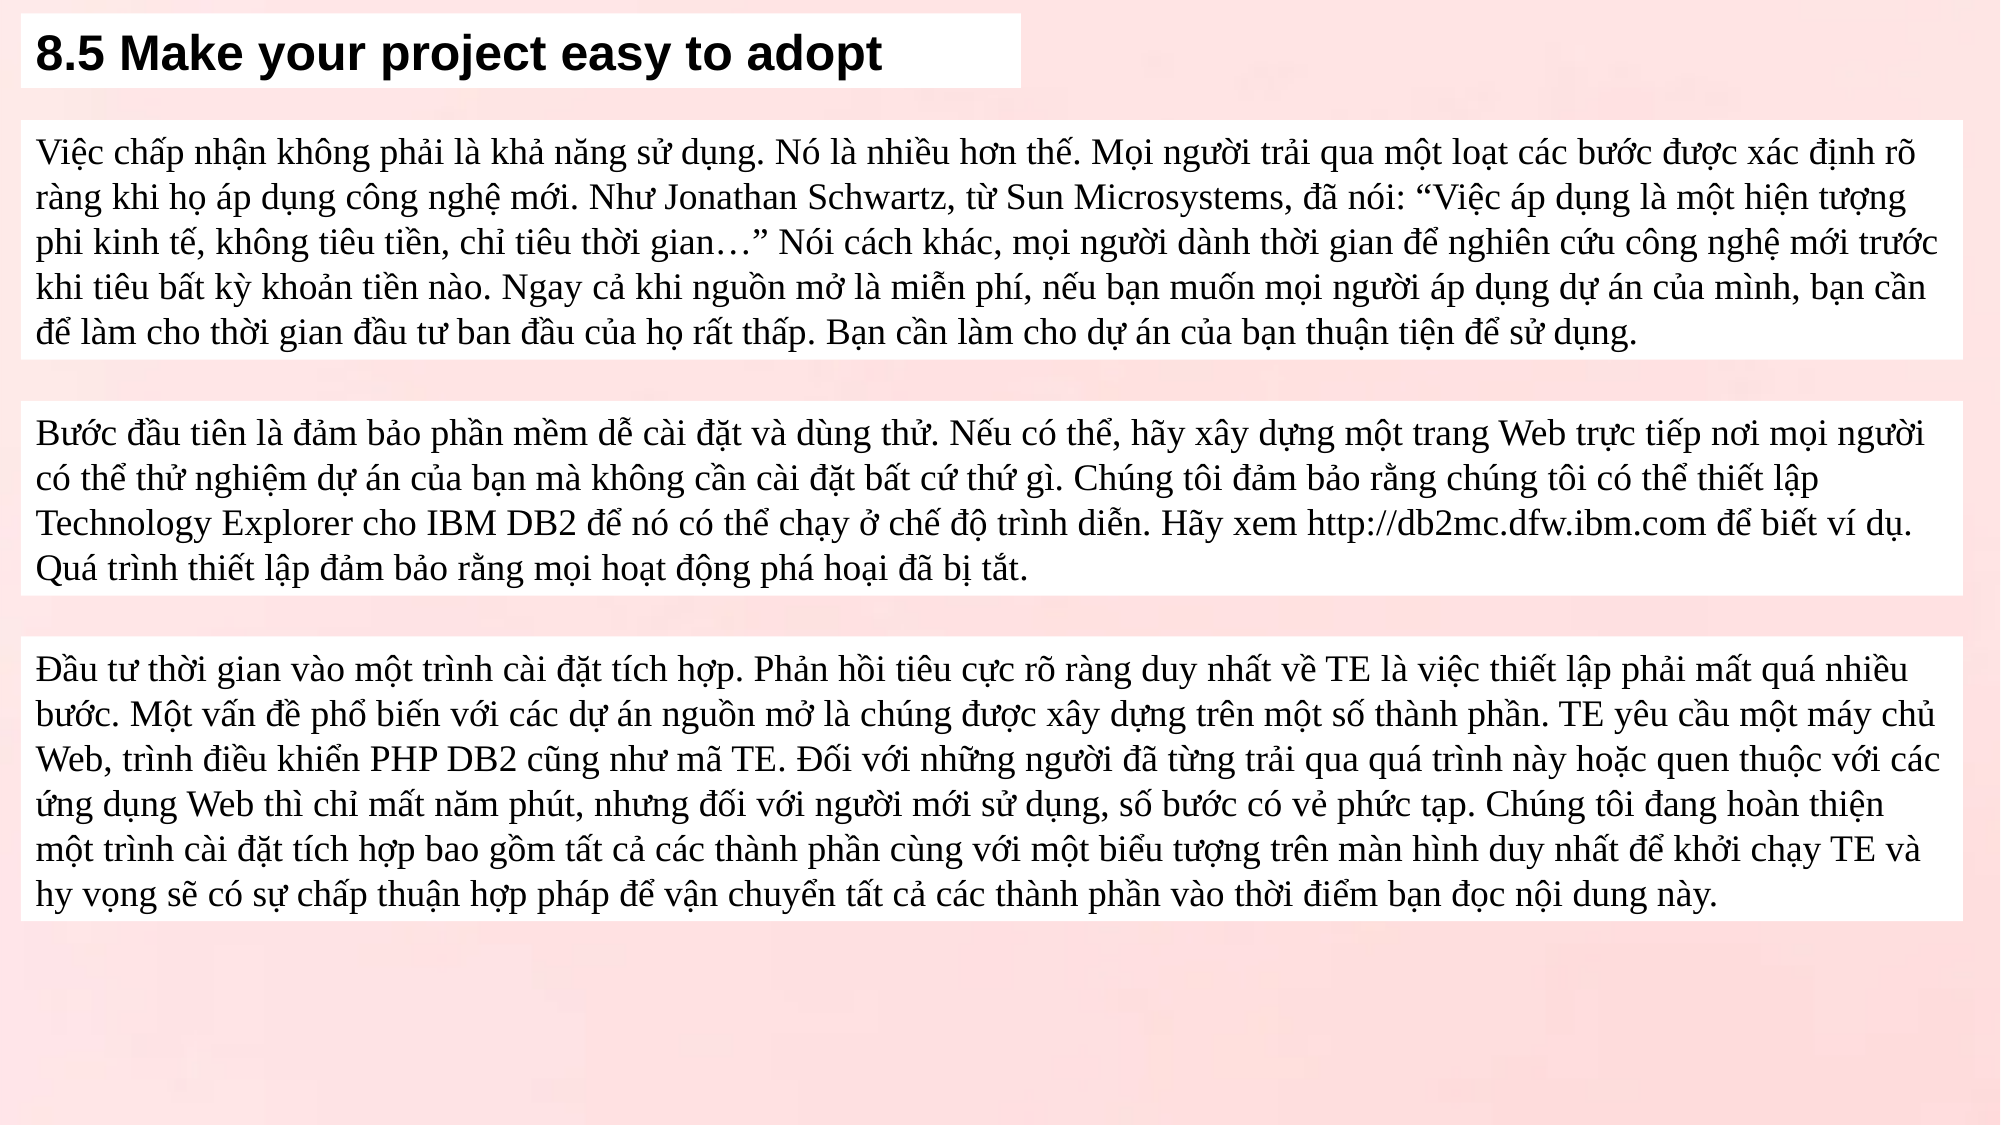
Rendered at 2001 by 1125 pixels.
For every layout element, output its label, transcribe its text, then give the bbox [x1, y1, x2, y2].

text_box Việc chấp nhận không phải là khả năng sử dụng. Nó là nhiều hơn thế. Mọi người trải qua một loạt các bước được xác định rõ ràng khi họ áp dụng công nghệ mới. Như Jonathan Schwartz, từ Sun Microsystems, đã nói: “Việc áp dụng là một hiện tượng phi kinh tế, không tiêu tiền, chỉ tiêu thời gian…” Nói cách khác, mọi người dành thời gian để nghiên cứu công nghệ mới trước khi tiêu bất kỳ khoản tiền nào. Ngay cả khi nguồn mở là miễn phí, nếu bạn muốn mọi người áp dụng dự án của mình, bạn cần để làm cho thời gian đầu tư ban đầu của họ rất thấp. Bạn cần làm cho dự án của bạn thuận tiện để sử dụng. [20, 120, 1963, 360]
text_box Bước đầu tiên là đảm bảo phần mềm dễ cài đặt và dùng thử. Nếu có thể, hãy xây dựng một trang Web trực tiếp nơi mọi người có thể thử nghiệm dự án của bạn mà không cần cài đặt bất cứ thứ gì. Chúng tôi đảm bảo rằng chúng tôi có thể thiết lập Technology Explorer cho IBM DB2 để nó có thể chạy ở chế độ trình diễn. Hãy xem http://db2mc.dfw.ibm.com để biết ví dụ. Quá trình thiết lập đảm bảo rằng mọi hoạt động phá hoại đã bị tắt. [20, 400, 1963, 596]
picture [0, 0, 2001, 1125]
text_box Đầu tư thời gian vào một trình cài đặt tích hợp. Phản hồi tiêu cực rõ ràng duy nhất về TE là việc thiết lập phải mất quá nhiều bước. Một vấn đề phổ biến với các dự án nguồn mở là chúng được xây dựng trên một số thành phần. TE yêu cầu một máy chủ Web, trình điều khiển PHP DB2 cũng như mã TE. Đối với những người đã từng trải qua quá trình này hoặc quen thuộc với các ứng dụng Web thì chỉ mất năm phút, nhưng đối với người mới sử dụng, số bước có vẻ phức tạp. Chúng tôi đang hoàn thiện một trình cài đặt tích hợp bao gồm tất cả các thành phần cùng với một biểu tượng trên màn hình duy nhất để khởi chạy TE và hy vọng sẽ có sự chấp thuận hợp pháp để vận chuyển tất cả các thành phần vào thời điểm bạn đọc nội dung này. [20, 636, 1963, 922]
text_box 8.5 Make your project easy to adopt [20, 13, 1021, 88]
